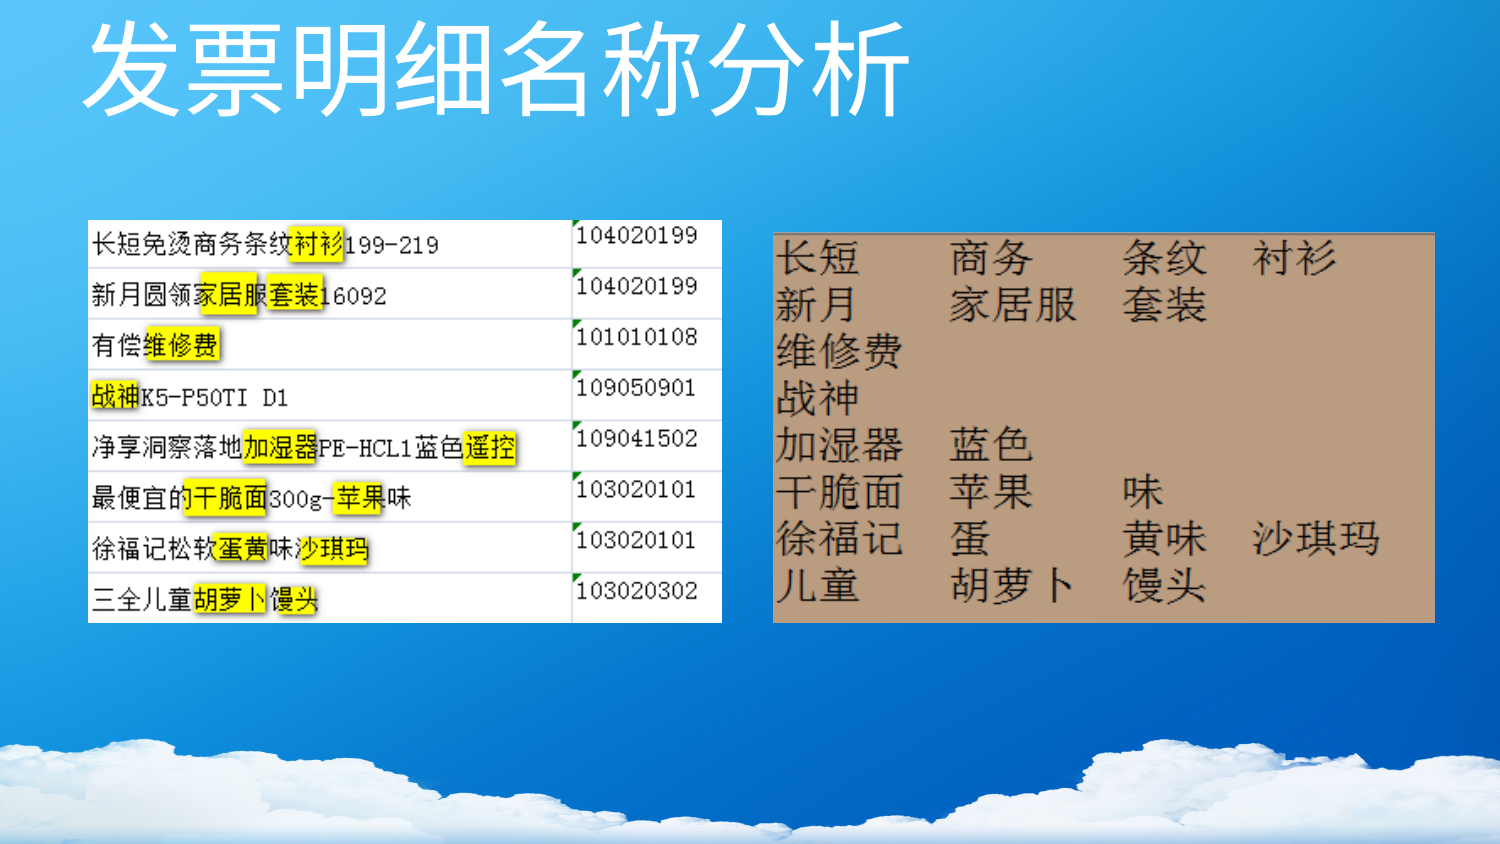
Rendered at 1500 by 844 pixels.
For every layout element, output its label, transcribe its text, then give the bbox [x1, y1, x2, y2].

picture [0, 0, 1500, 844]
text_box 发票明细名称分析 [64, 0, 1415, 185]
